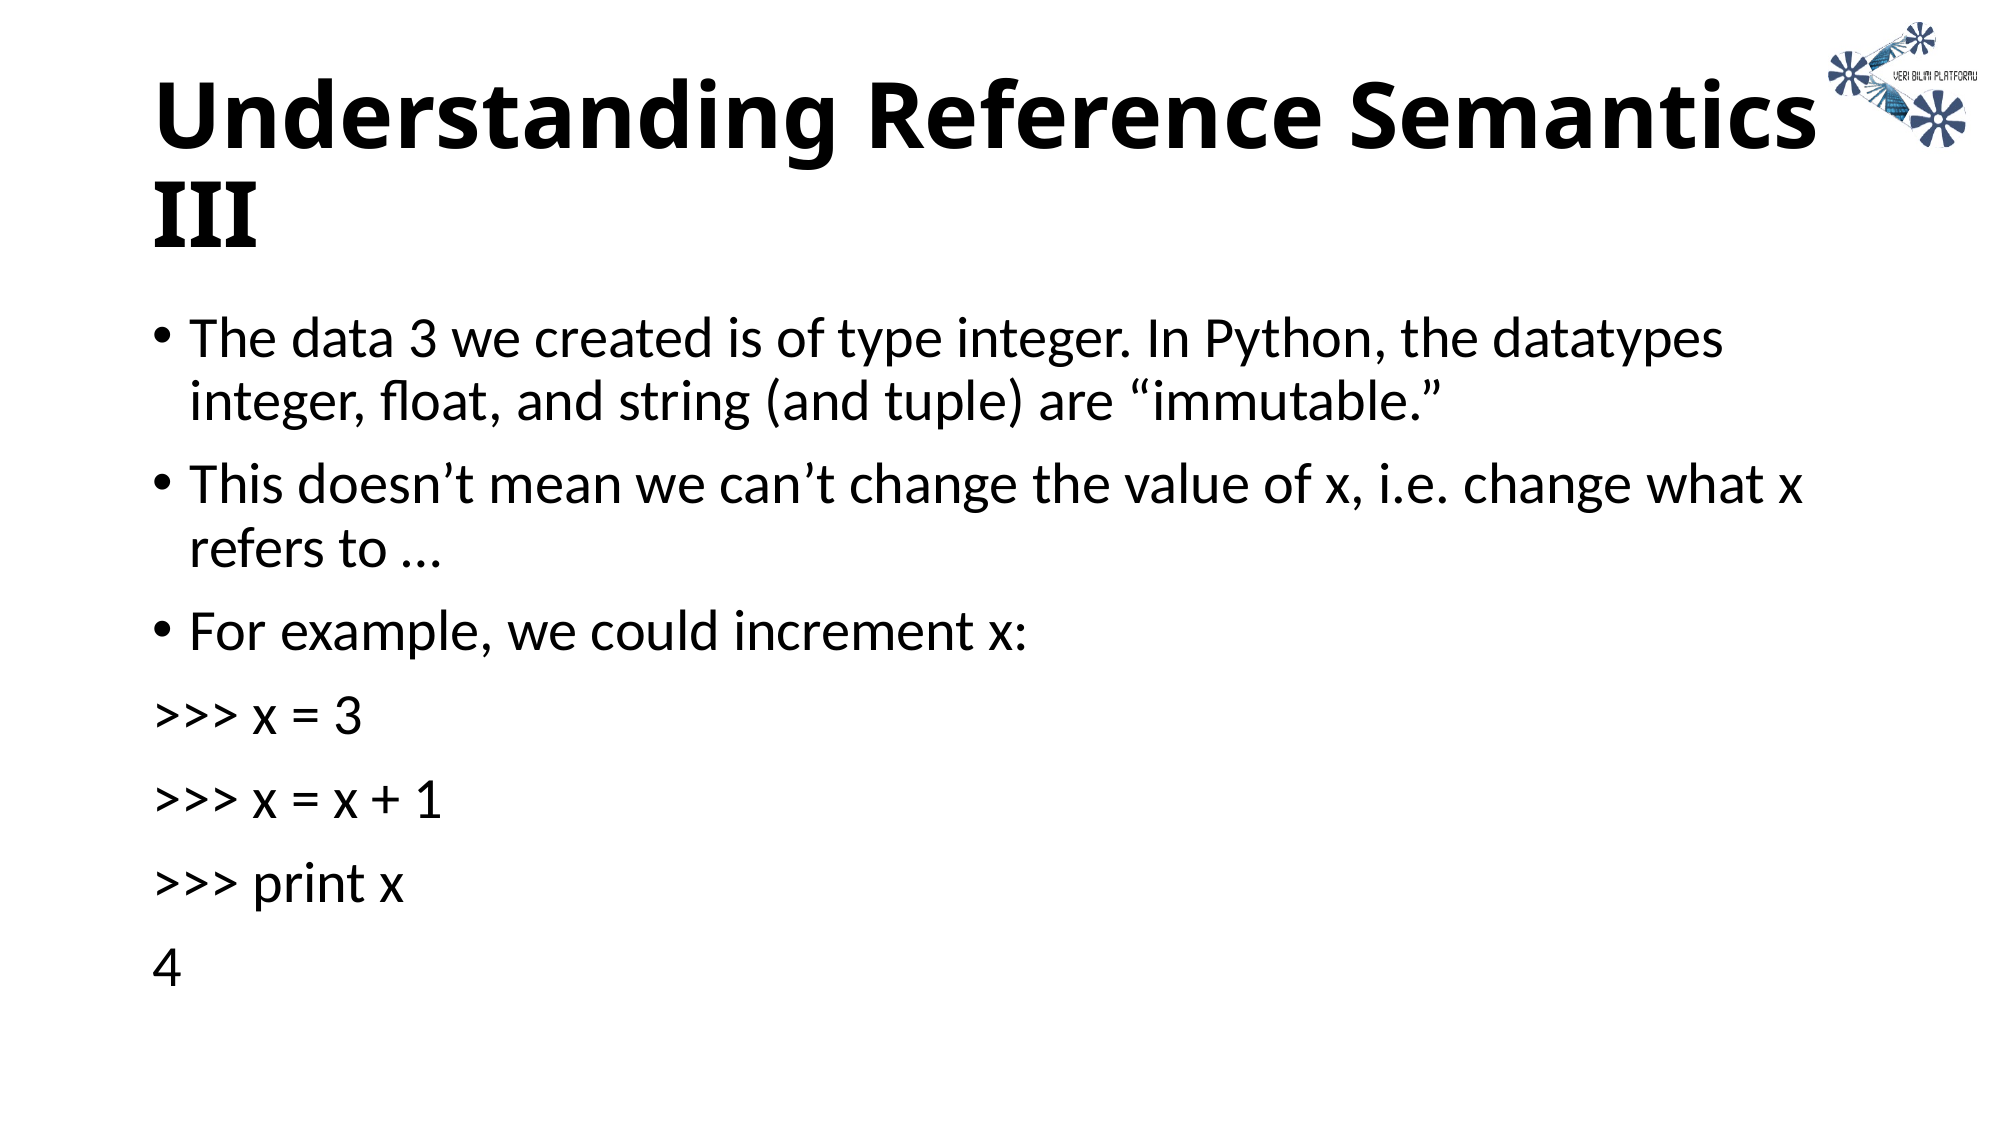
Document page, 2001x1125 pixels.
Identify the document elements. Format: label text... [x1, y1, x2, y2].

list The data 3 we created is of type integer. In Python, the datatypes integer, float, and string (and tuple) are “immutable.” This doesn’t mean we can’t change the value of x, i.e. change what x refers to … For example, we could increment x: >>> x = 3 >>> x = x + 1 >>> print x 4 [137, 299, 1863, 1014]
title Understanding Reference Semantics III [137, 59, 1863, 278]
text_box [1828, 22, 1978, 154]
